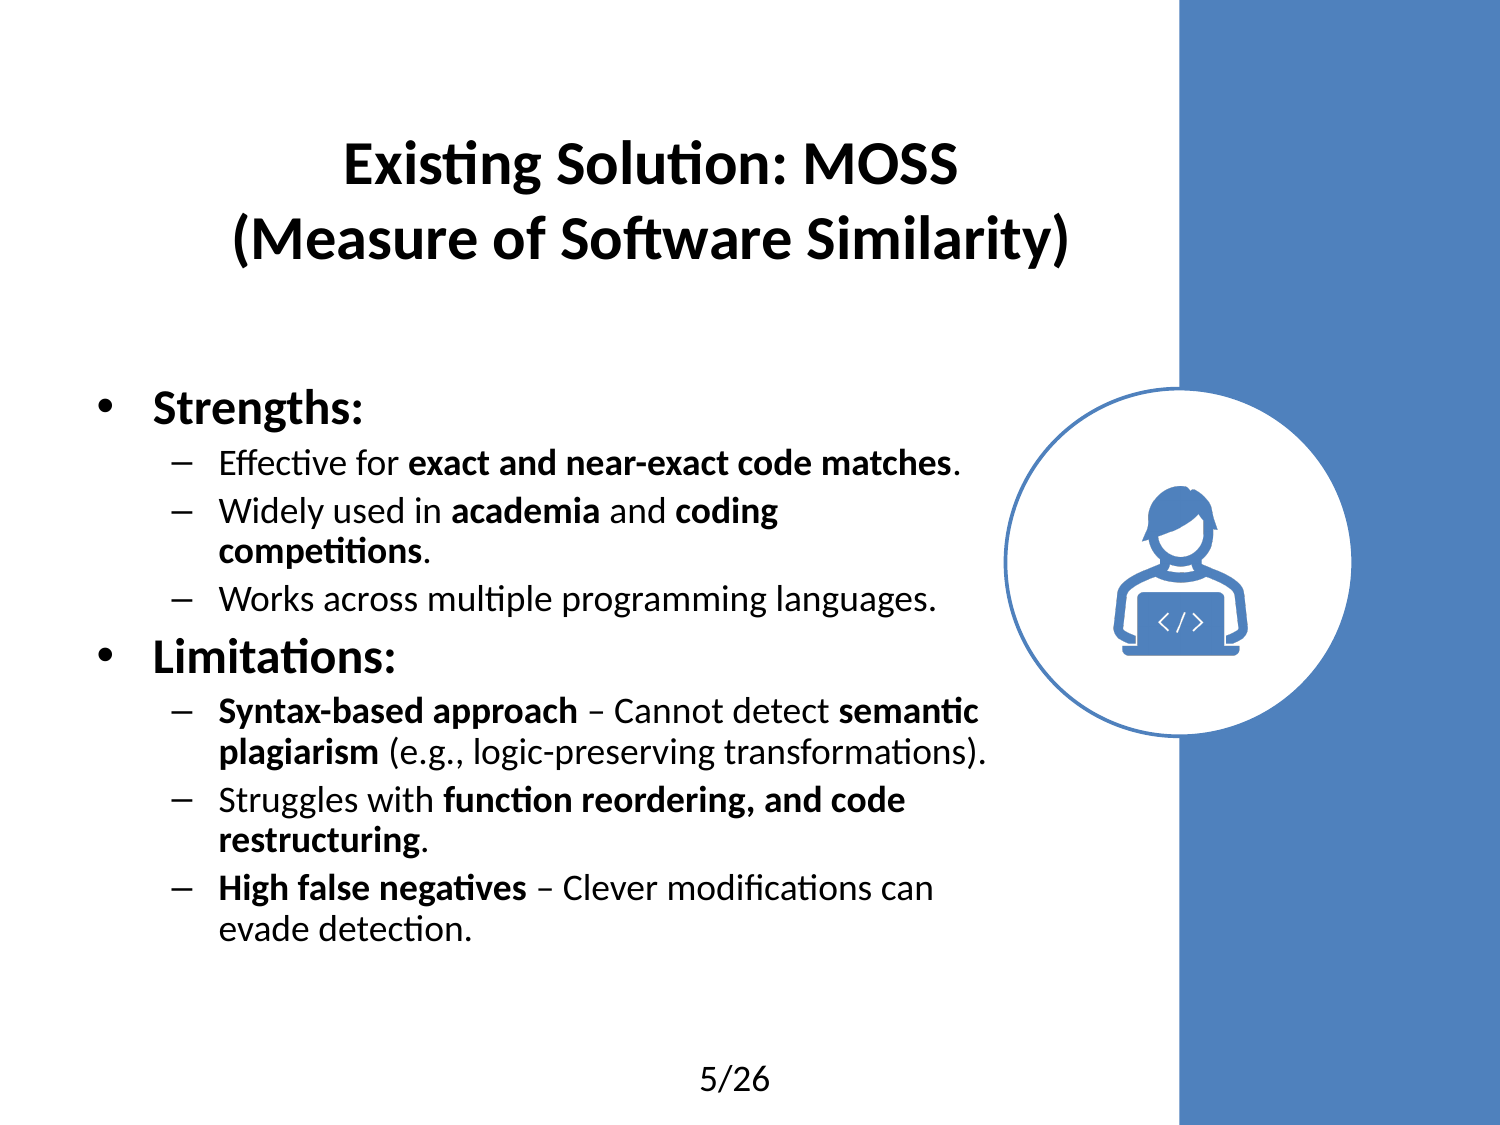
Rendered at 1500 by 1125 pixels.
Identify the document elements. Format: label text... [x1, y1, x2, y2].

text_box [1177, 0, 1500, 1125]
picture [1086, 469, 1275, 658]
list Strengths: Effective for exact and near-exact code matches. Widely used in academia and coding competitions. Works across multiple programming languages. Limitations: Syntax-based approach – Cannot detect semantic plagiarism (e.g., logic-preserving transformations). Struggles with function reordering, and code restructuring. High false negatives – Clever modifications can evade detection. [81, 307, 1006, 1024]
title Existing Solution: MOSS (Measure of Software Similarity) [139, 112, 1165, 282]
text_box [1003, 386, 1356, 739]
